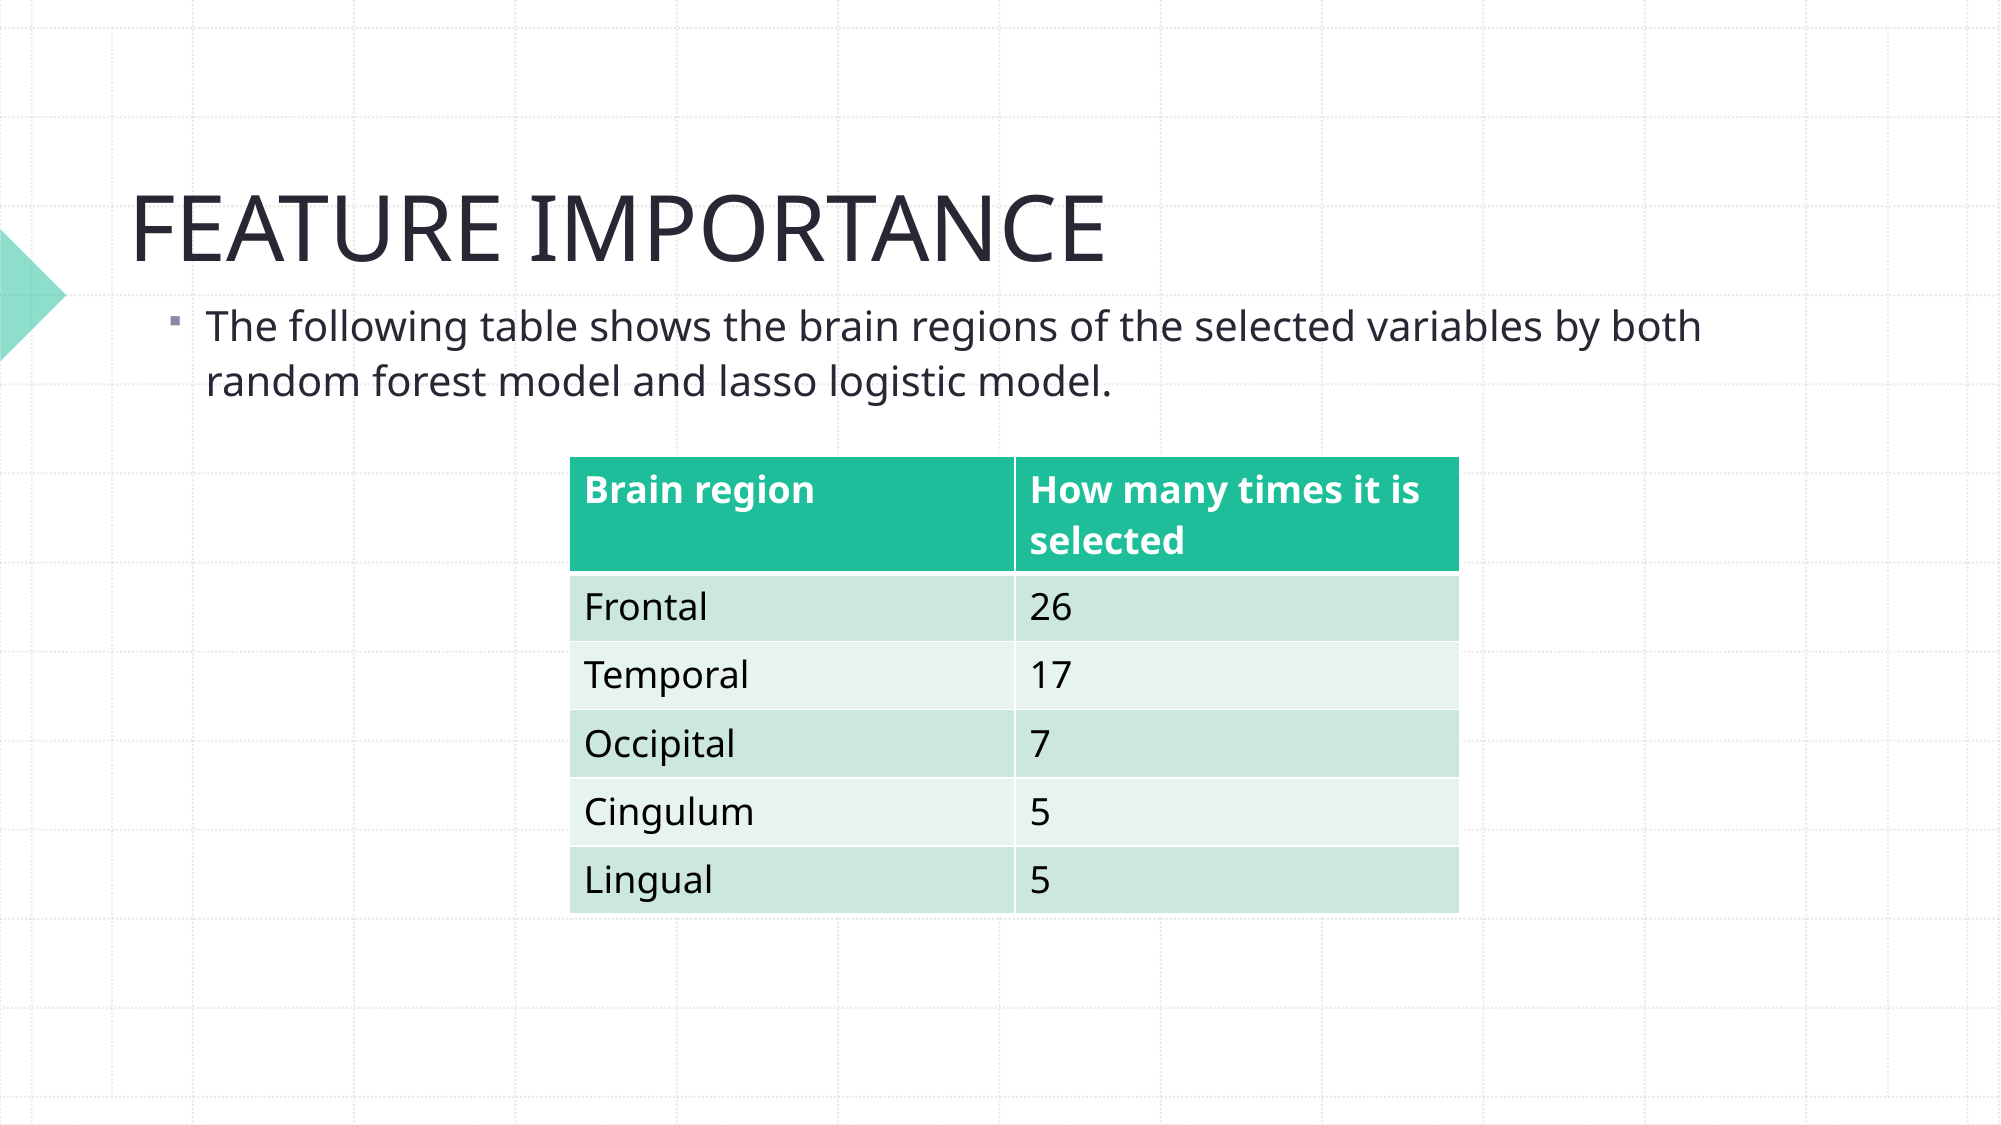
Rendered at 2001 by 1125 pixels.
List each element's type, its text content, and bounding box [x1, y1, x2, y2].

table_cell Lingual [570, 847, 1014, 913]
table_cell Occipital [570, 710, 1014, 777]
table_cell Frontal [570, 576, 1014, 641]
table_cell 5 [1016, 847, 1459, 913]
table_cell 26 [1016, 576, 1459, 641]
table_header How many times it is selected [1016, 457, 1459, 571]
table_cell Temporal [570, 642, 1014, 709]
title FEATURE IMPORTANCE [113, 119, 1808, 288]
table_cell 7 [1016, 710, 1459, 777]
table_cell 17 [1016, 642, 1459, 709]
table_cell 5 [1016, 779, 1459, 845]
table_cell Cingulum [570, 779, 1014, 845]
table_header Brain region [570, 457, 1014, 571]
list The following table shows the brain regions of the selected variables by both random forest model and lasso logistic model. [153, 287, 1847, 969]
